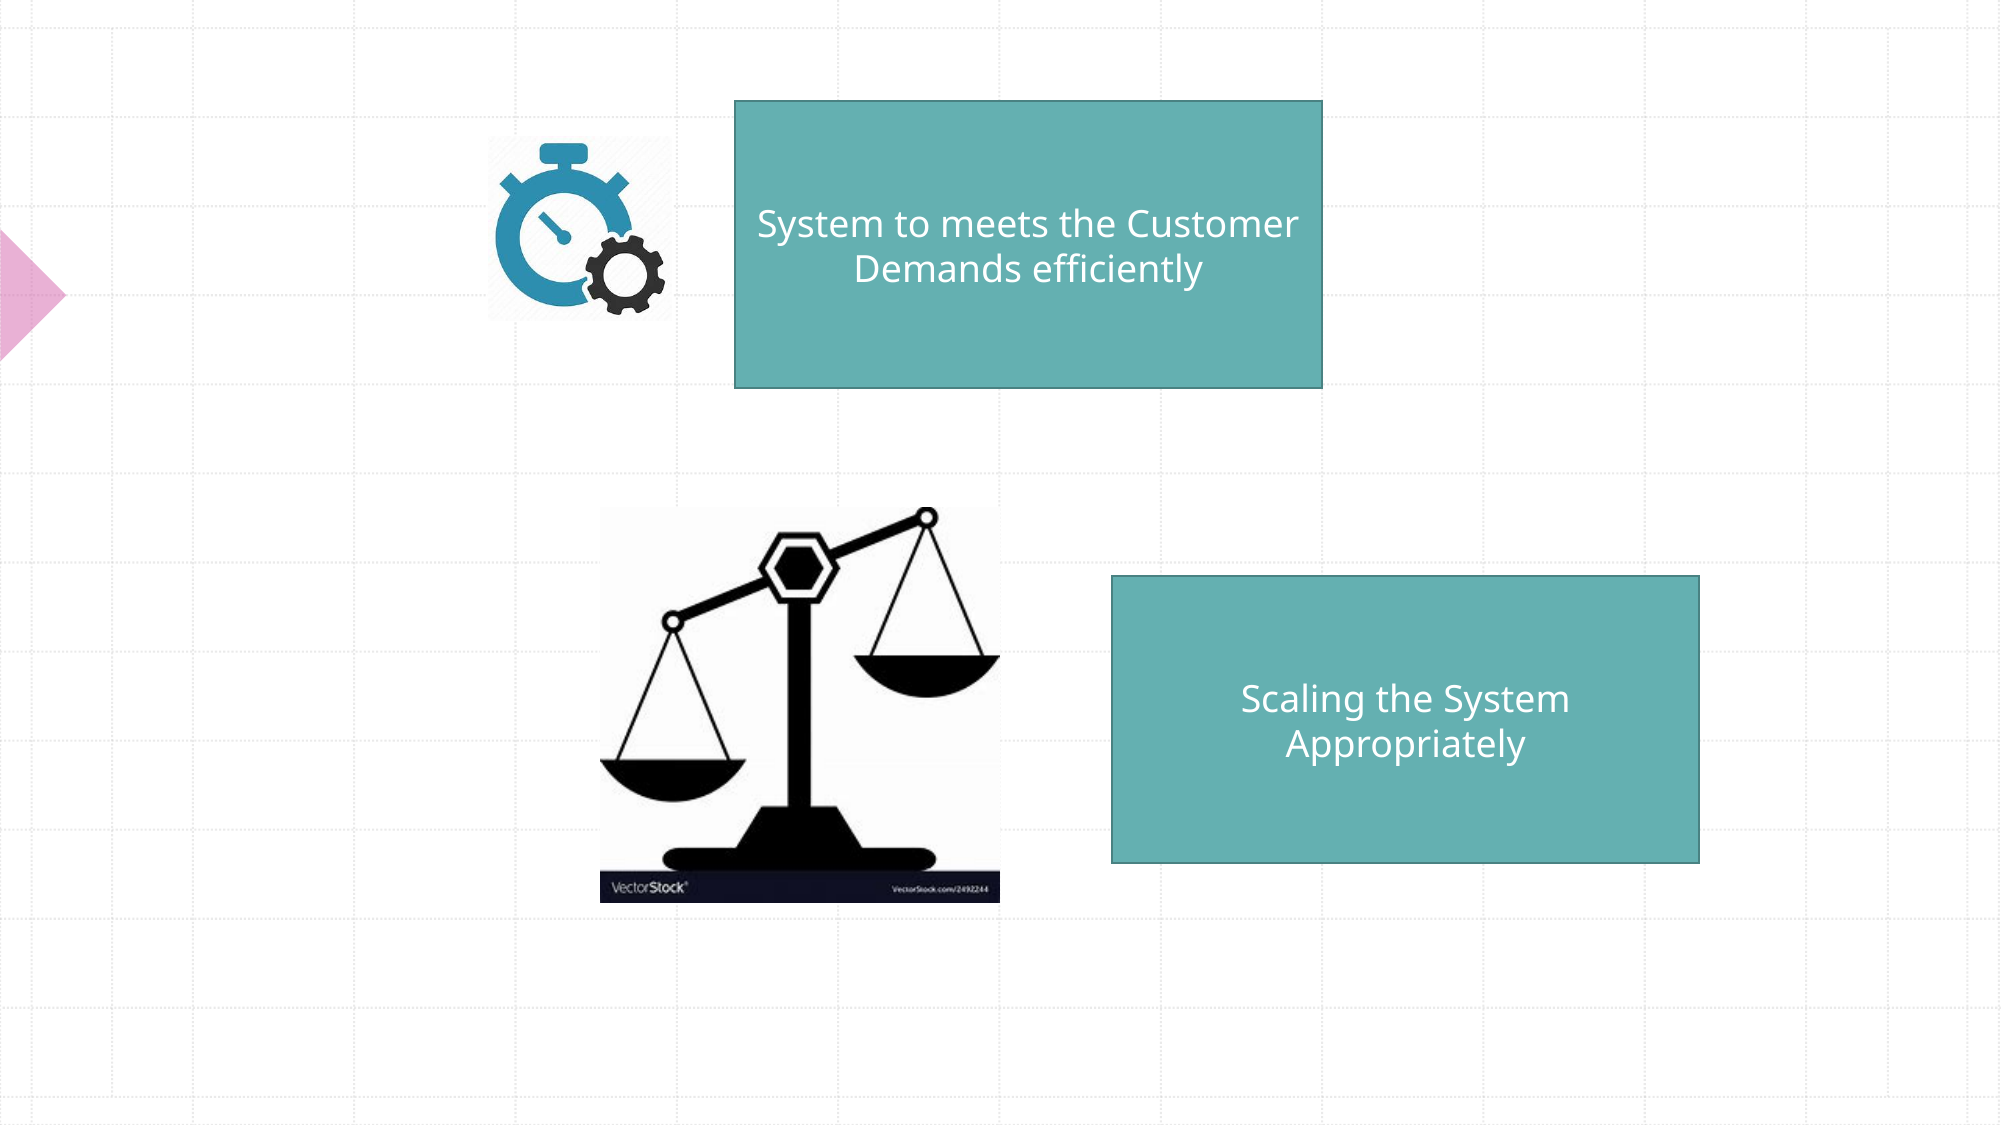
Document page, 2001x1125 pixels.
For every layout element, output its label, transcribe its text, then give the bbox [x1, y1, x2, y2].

picture [488, 136, 672, 321]
text_box Scaling the System Appropriately [1111, 575, 1700, 864]
text_box System to meets the Customer Demands efficiently [734, 100, 1323, 389]
picture [599, 507, 1000, 903]
